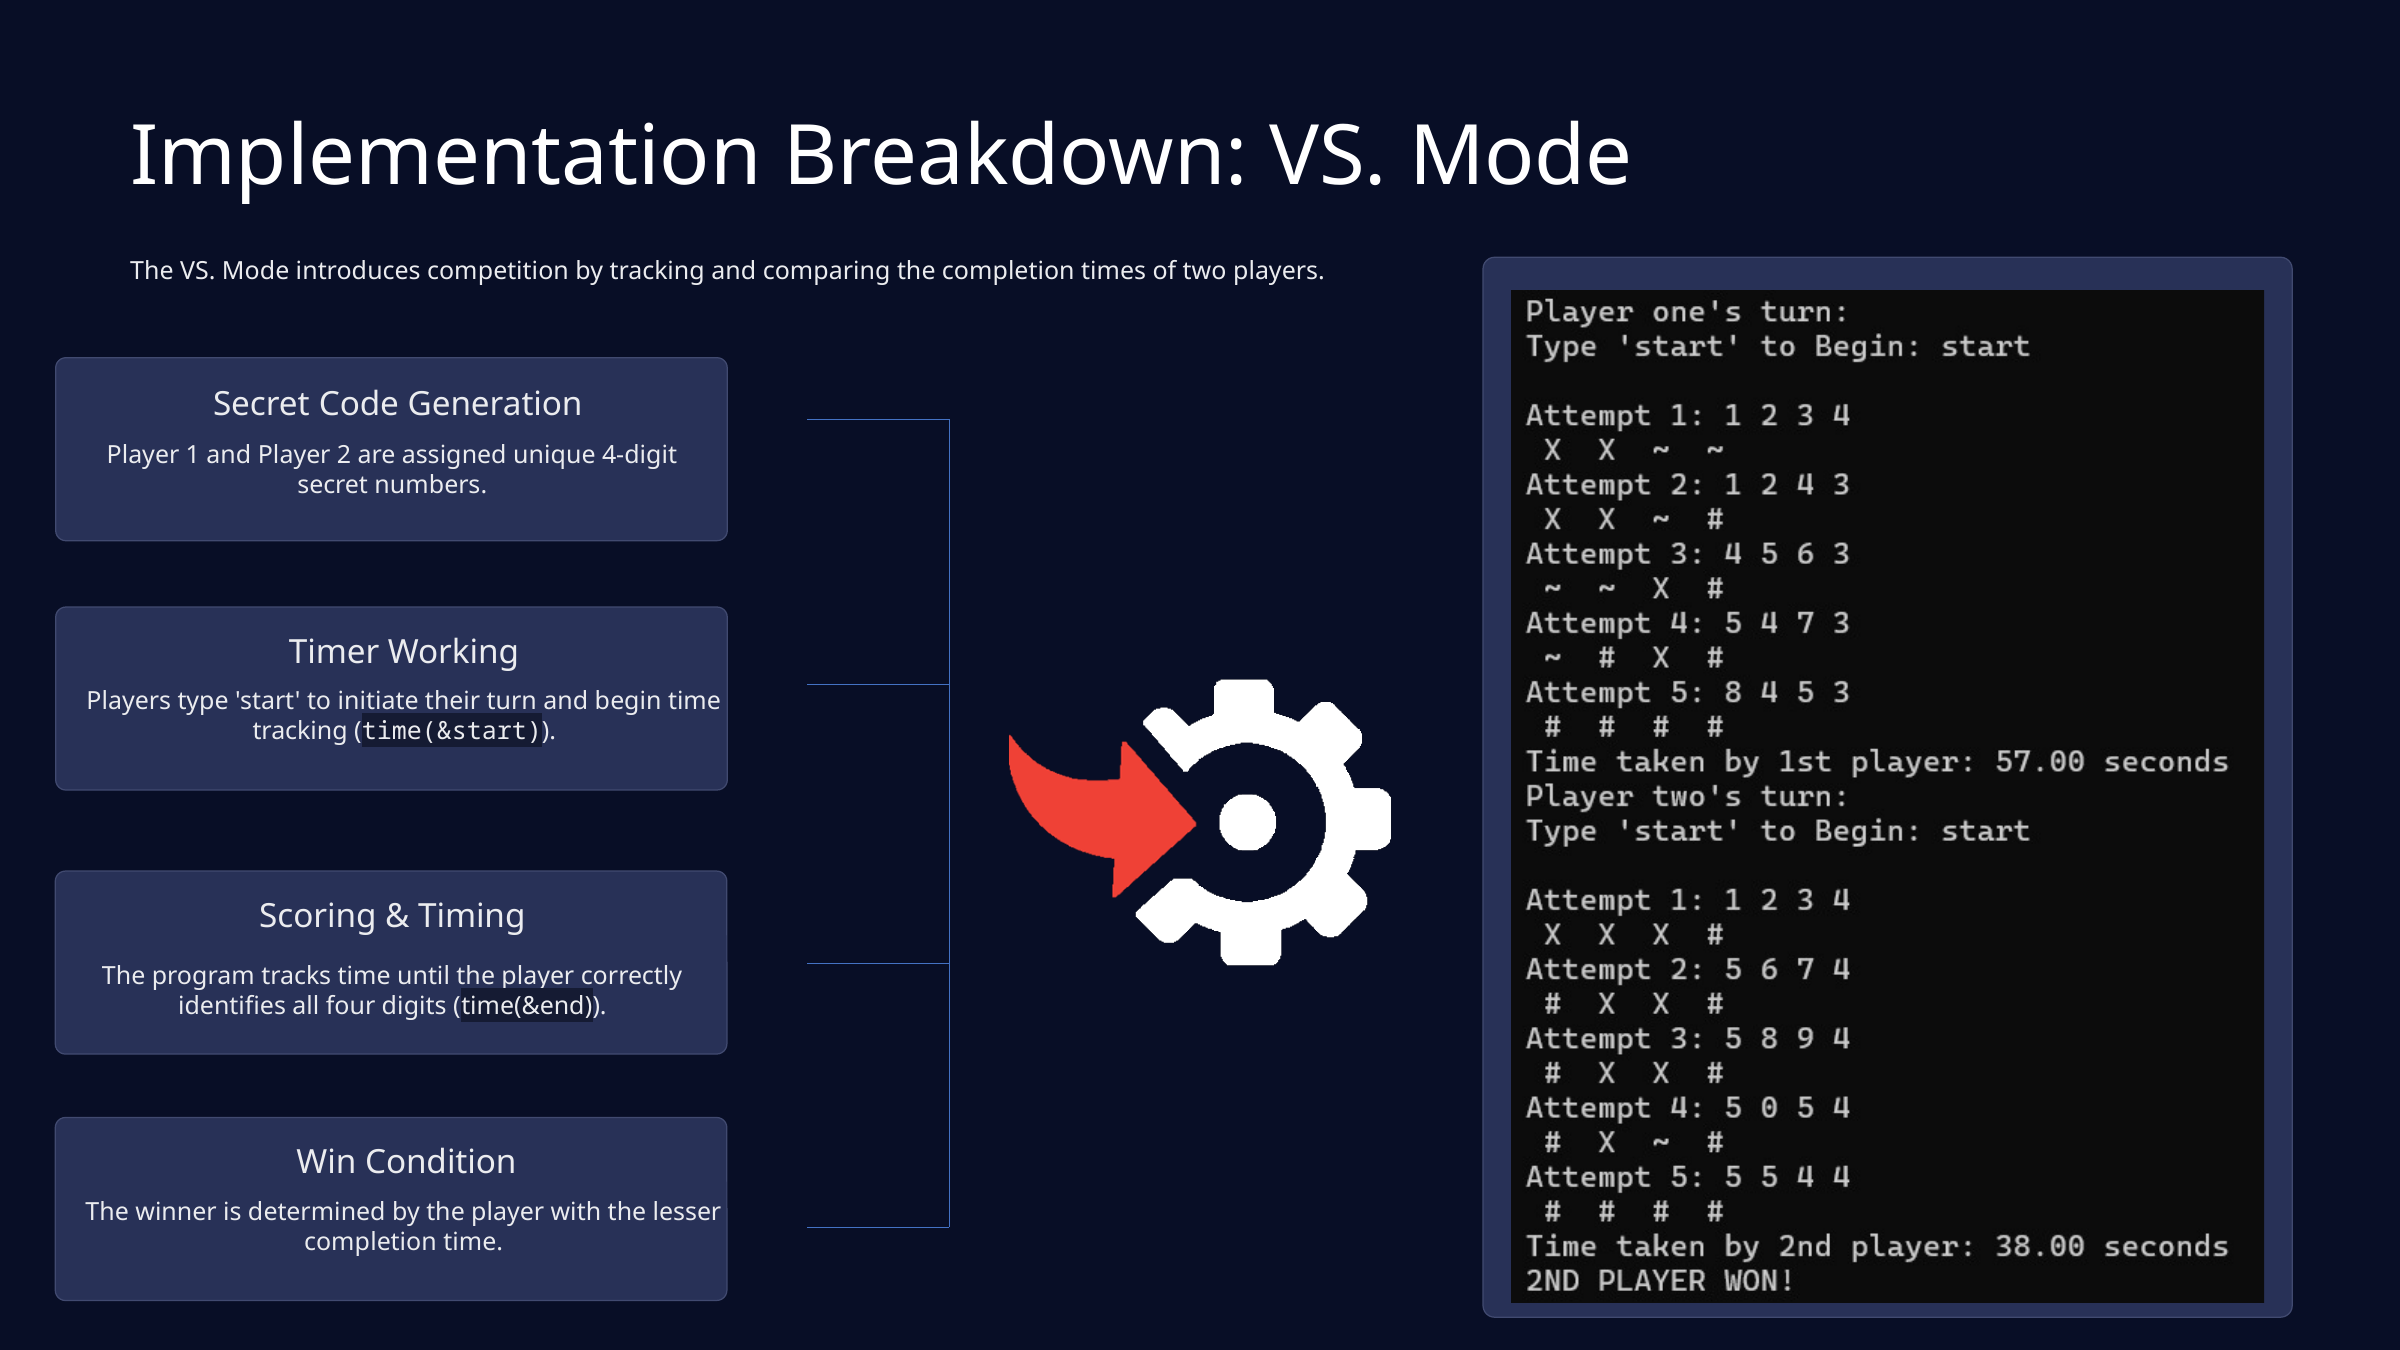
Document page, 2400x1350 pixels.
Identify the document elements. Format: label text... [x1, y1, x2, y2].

text_box [2086, 1248, 2393, 1345]
text_box The winner is determined by the player with the lesser completion time. [80, 1195, 727, 1275]
text_box Players type 'start' to initiate their turn and begin time tracking (time(&start)). [81, 684, 728, 765]
text_box Implementation Breakdown: VS. Mode [130, 126, 1349, 202]
text_box Win Condition [255, 1142, 558, 1181]
text_box [1483, 257, 2293, 1318]
picture [982, 660, 1418, 986]
text_box Timer Working [253, 632, 556, 671]
text_box Player 1 and Player 2 are assigned unique 4-digit secret numbers. [81, 439, 704, 512]
text_box [55, 871, 727, 1055]
text_box Scoring & Timing [241, 896, 544, 935]
text_box Secret Code Generation [234, 384, 562, 420]
text_box [55, 1117, 727, 1301]
text_box The program tracks time until the player correctly identifies all four digits (time(&end)). [69, 959, 716, 1040]
picture [1511, 290, 2265, 1303]
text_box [807, 419, 950, 1228]
text_box [55, 357, 728, 541]
text_box The VS. Mode introduces competition by tracking and comparing the completion times of two players. [130, 237, 2270, 277]
text_box [55, 607, 728, 791]
